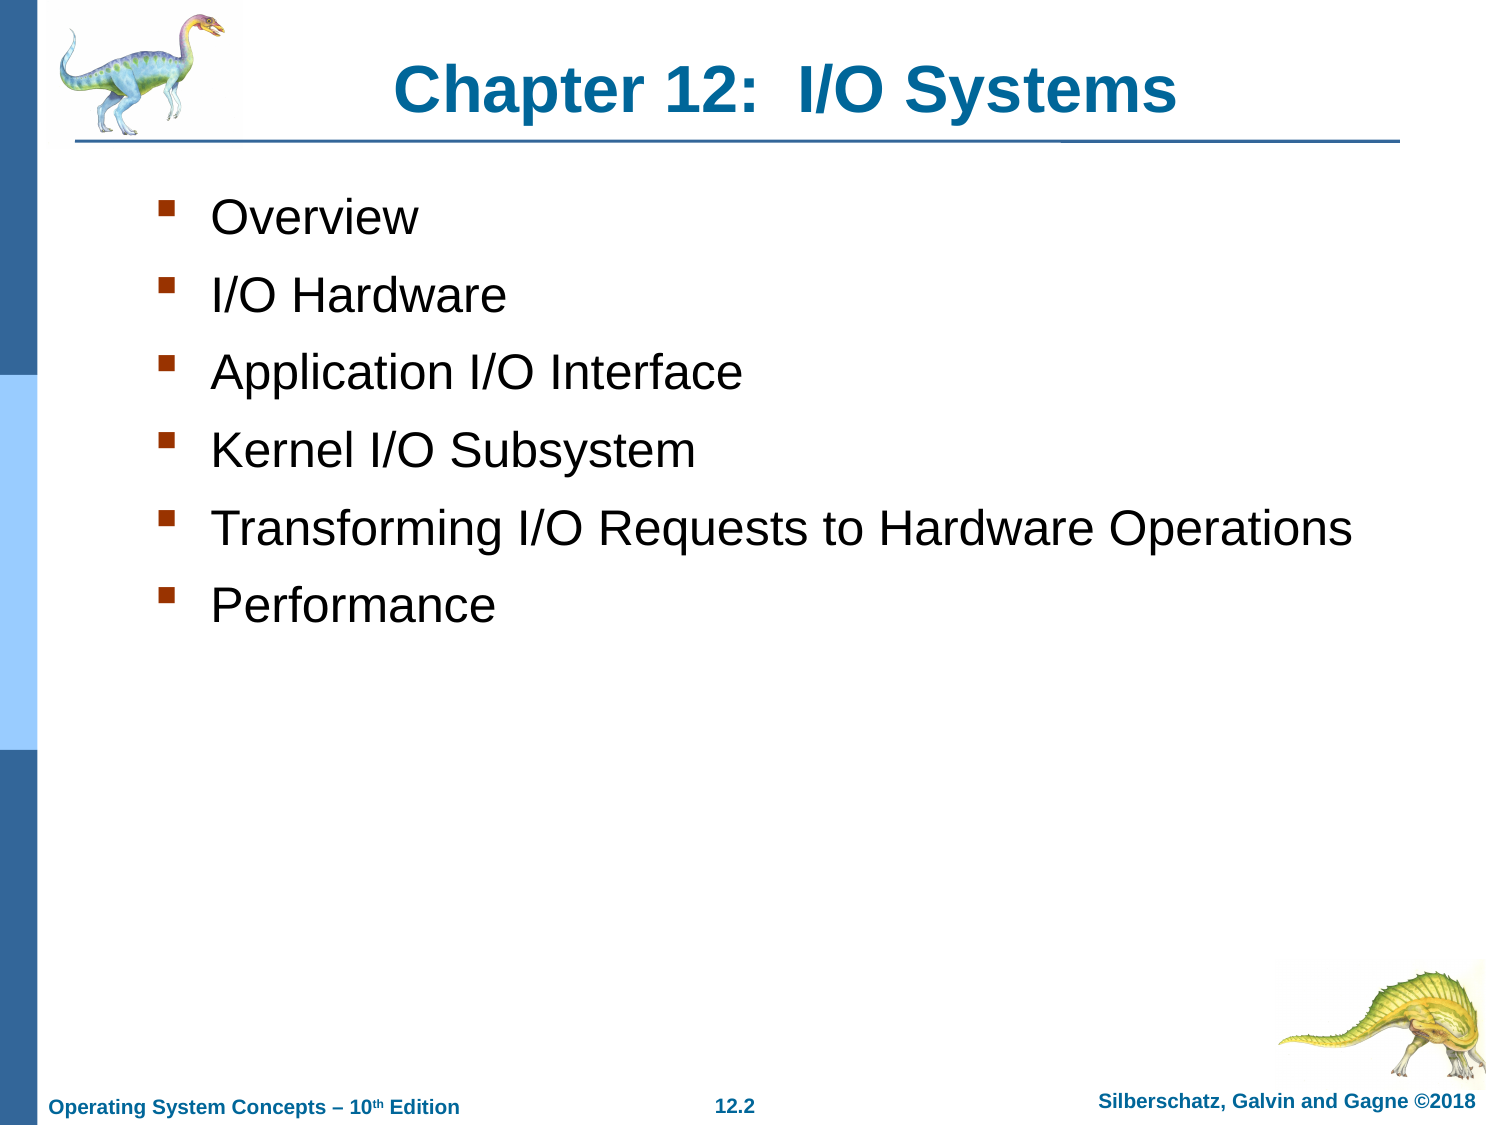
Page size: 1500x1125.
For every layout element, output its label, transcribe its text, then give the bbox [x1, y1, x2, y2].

picture [1275, 959, 1486, 1090]
title Chapter 12: I/O Systems [148, 39, 1425, 134]
picture [46, 0, 243, 149]
list Overview I/O Hardware Application I/O Interface Kernel I/O Subsystem Transforming I/O Requests to Hardware Operations Performance [139, 177, 1416, 921]
